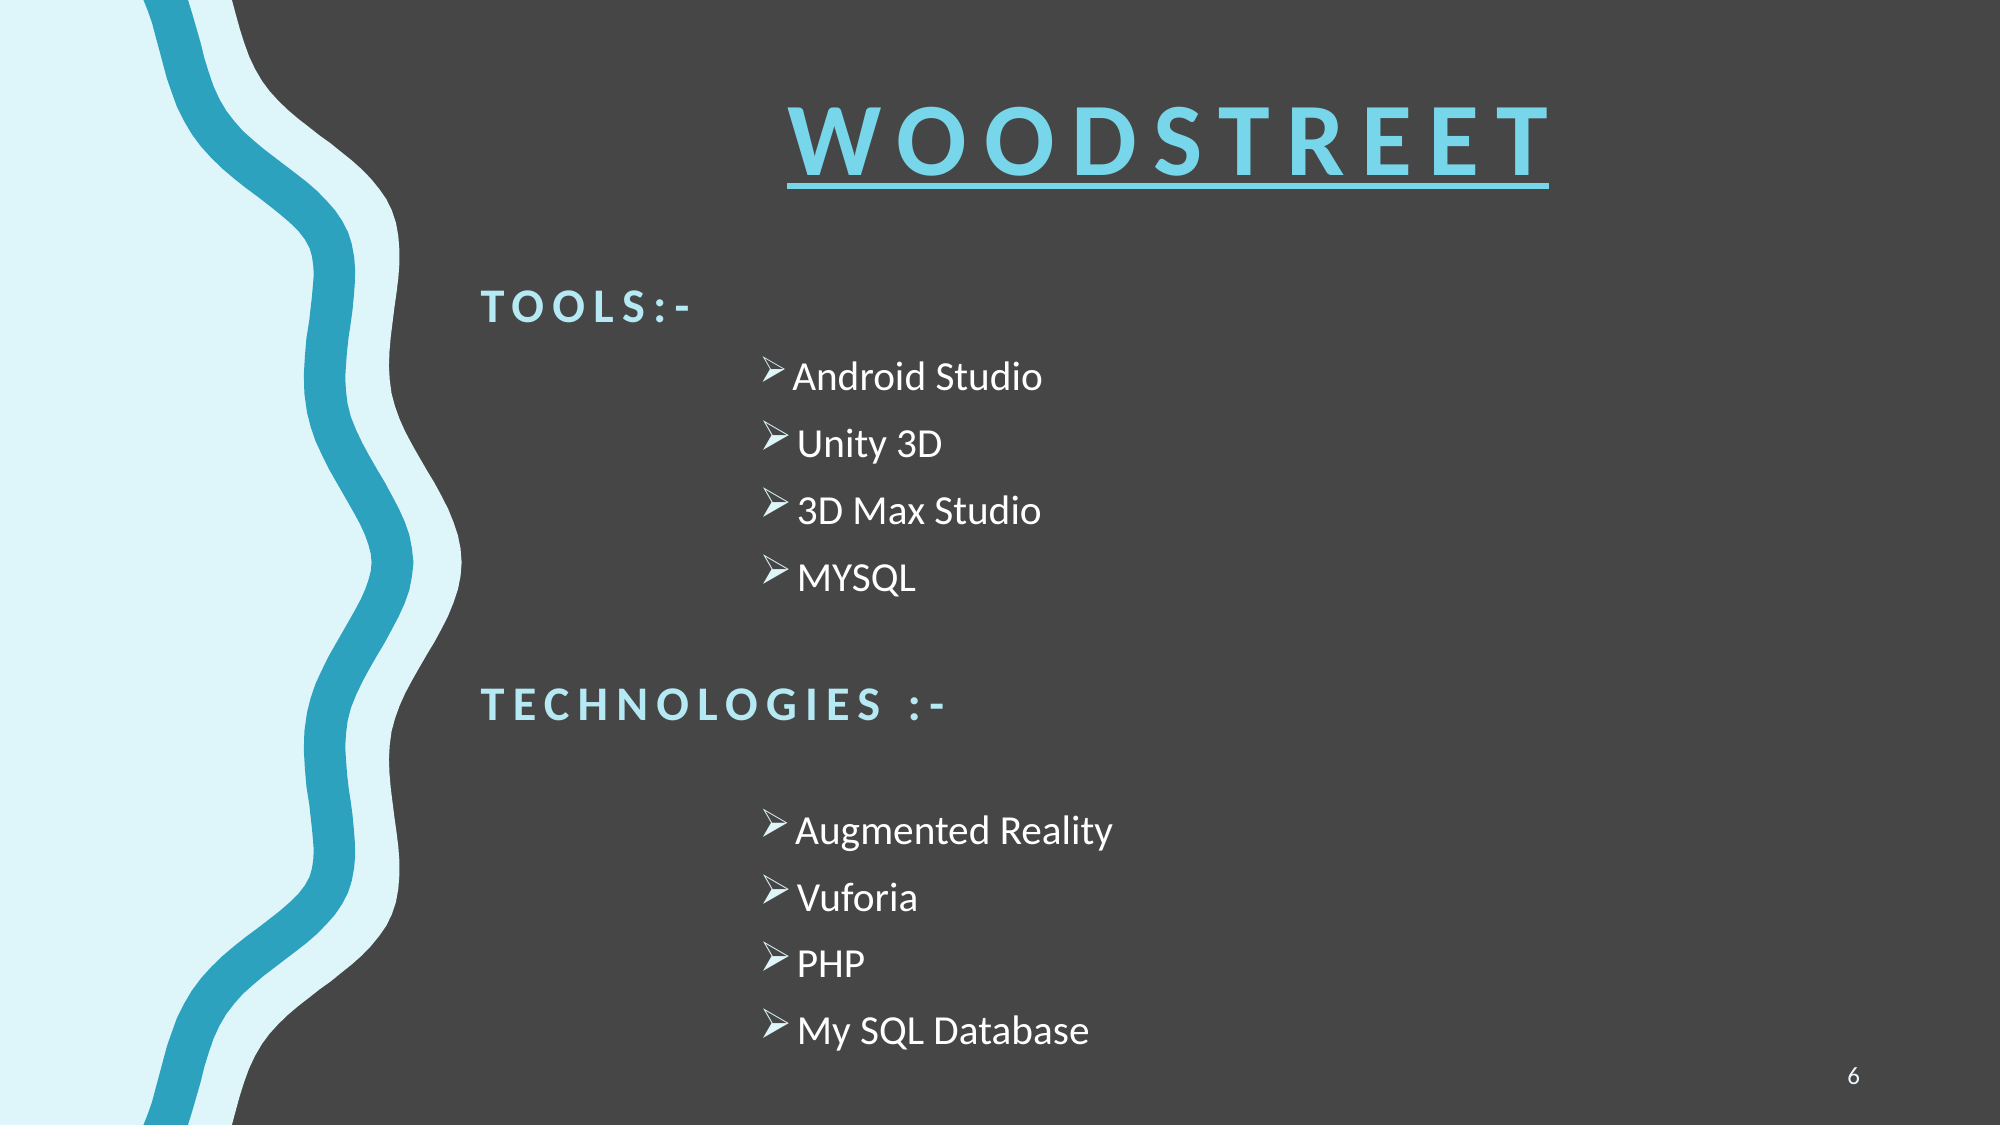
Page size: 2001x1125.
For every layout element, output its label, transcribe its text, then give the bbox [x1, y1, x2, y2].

slide_number 6 [1630, 1045, 1875, 1103]
title WoodStreet [470, 47, 1866, 206]
list Tools:- Android Studio Unity 3D 3D Max Studio MYSQL Technologies :- Augmented Reality Vuforia PHP My SQL Database [465, 266, 1962, 1125]
